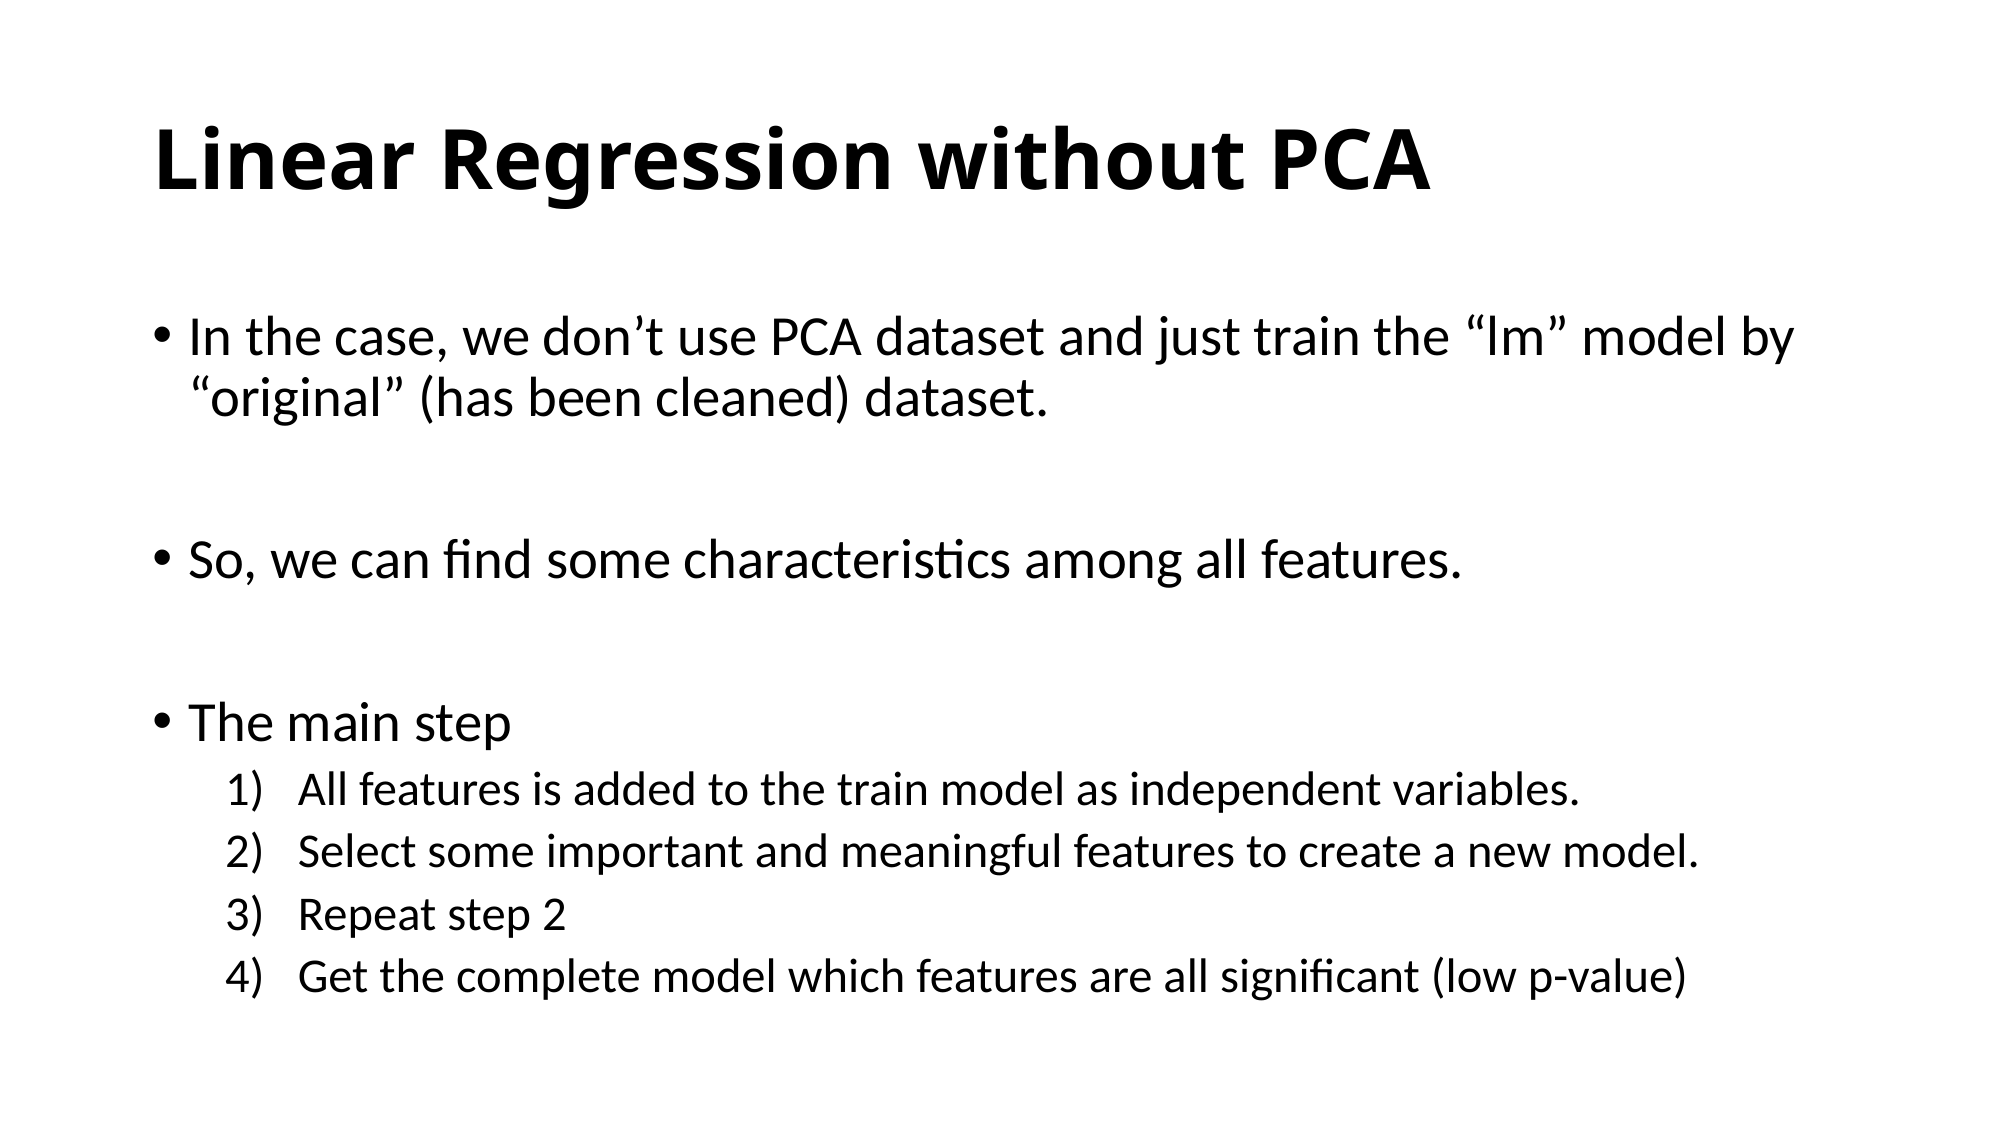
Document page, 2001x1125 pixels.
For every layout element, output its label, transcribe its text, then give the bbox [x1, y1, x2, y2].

title Linear Regression without PCA [137, 53, 1863, 272]
list In the case, we don’t use PCA dataset and just train the “lm” model by “original” (has been cleaned) dataset. So, we can find some characteristics among all features. The main step All features is added to the train model as independent variables. Select some important and meaningful features to create a new model. Repeat step 2 Get the complete model which features are all significant (low p-value) [137, 299, 1863, 1014]
